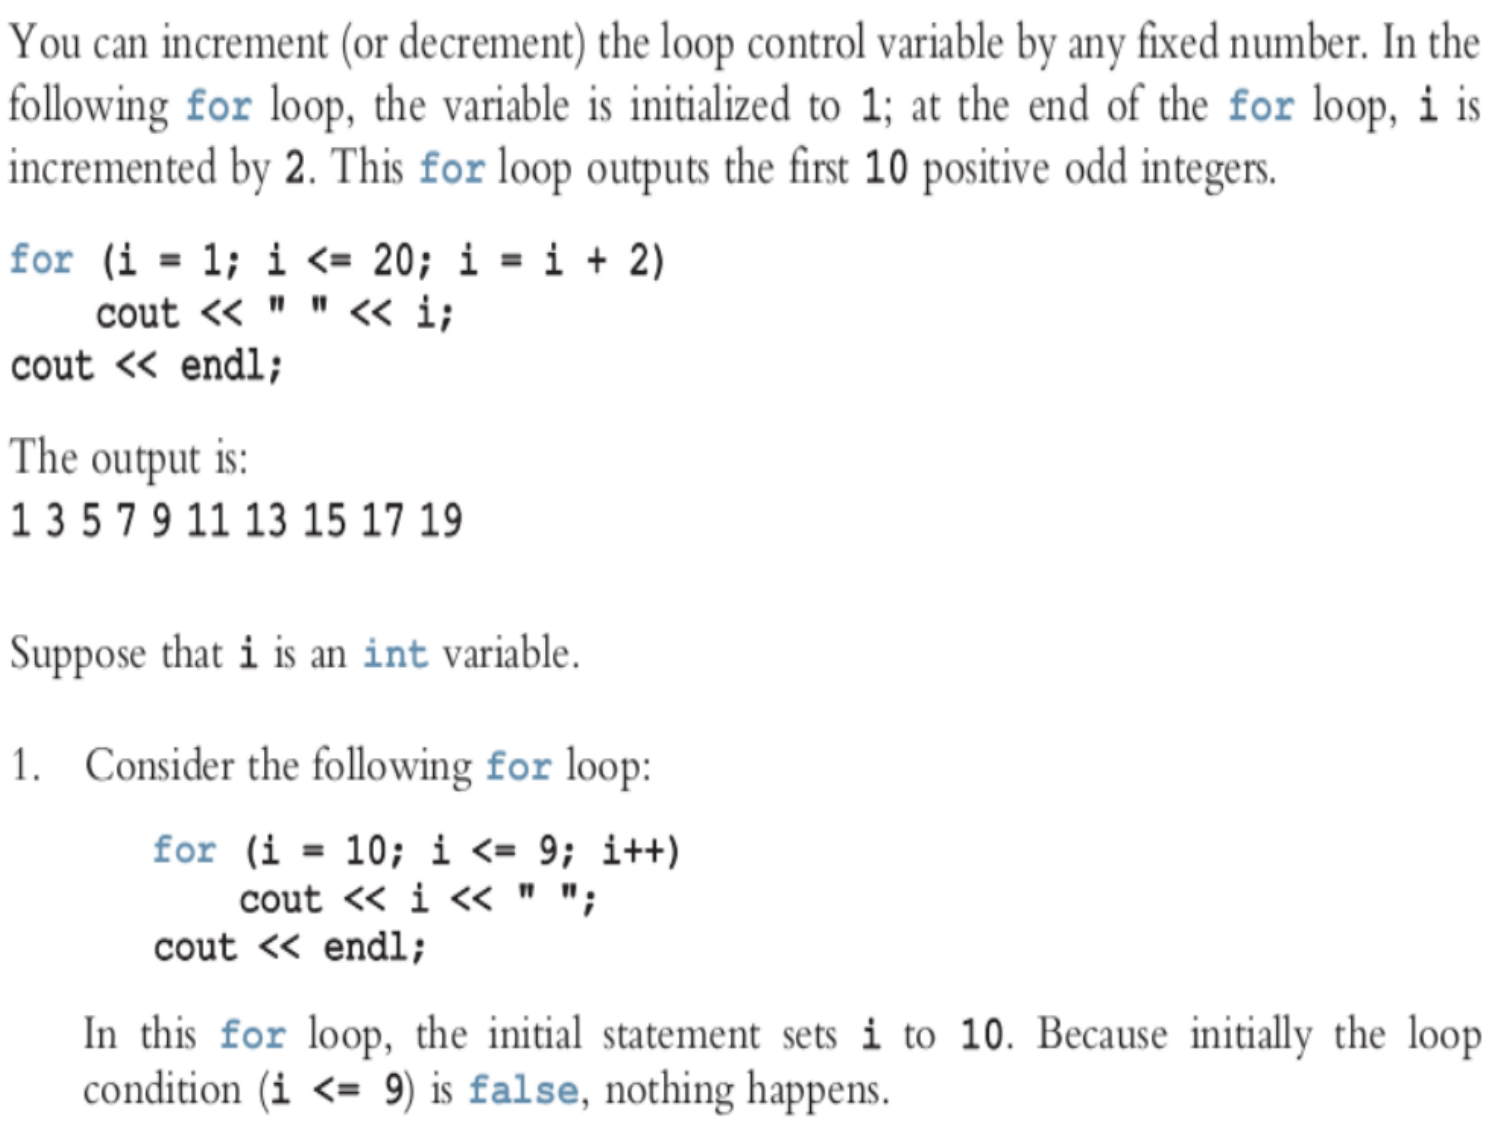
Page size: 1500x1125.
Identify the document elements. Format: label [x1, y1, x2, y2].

list [0, 0, 1500, 563]
picture [0, 624, 1500, 1125]
